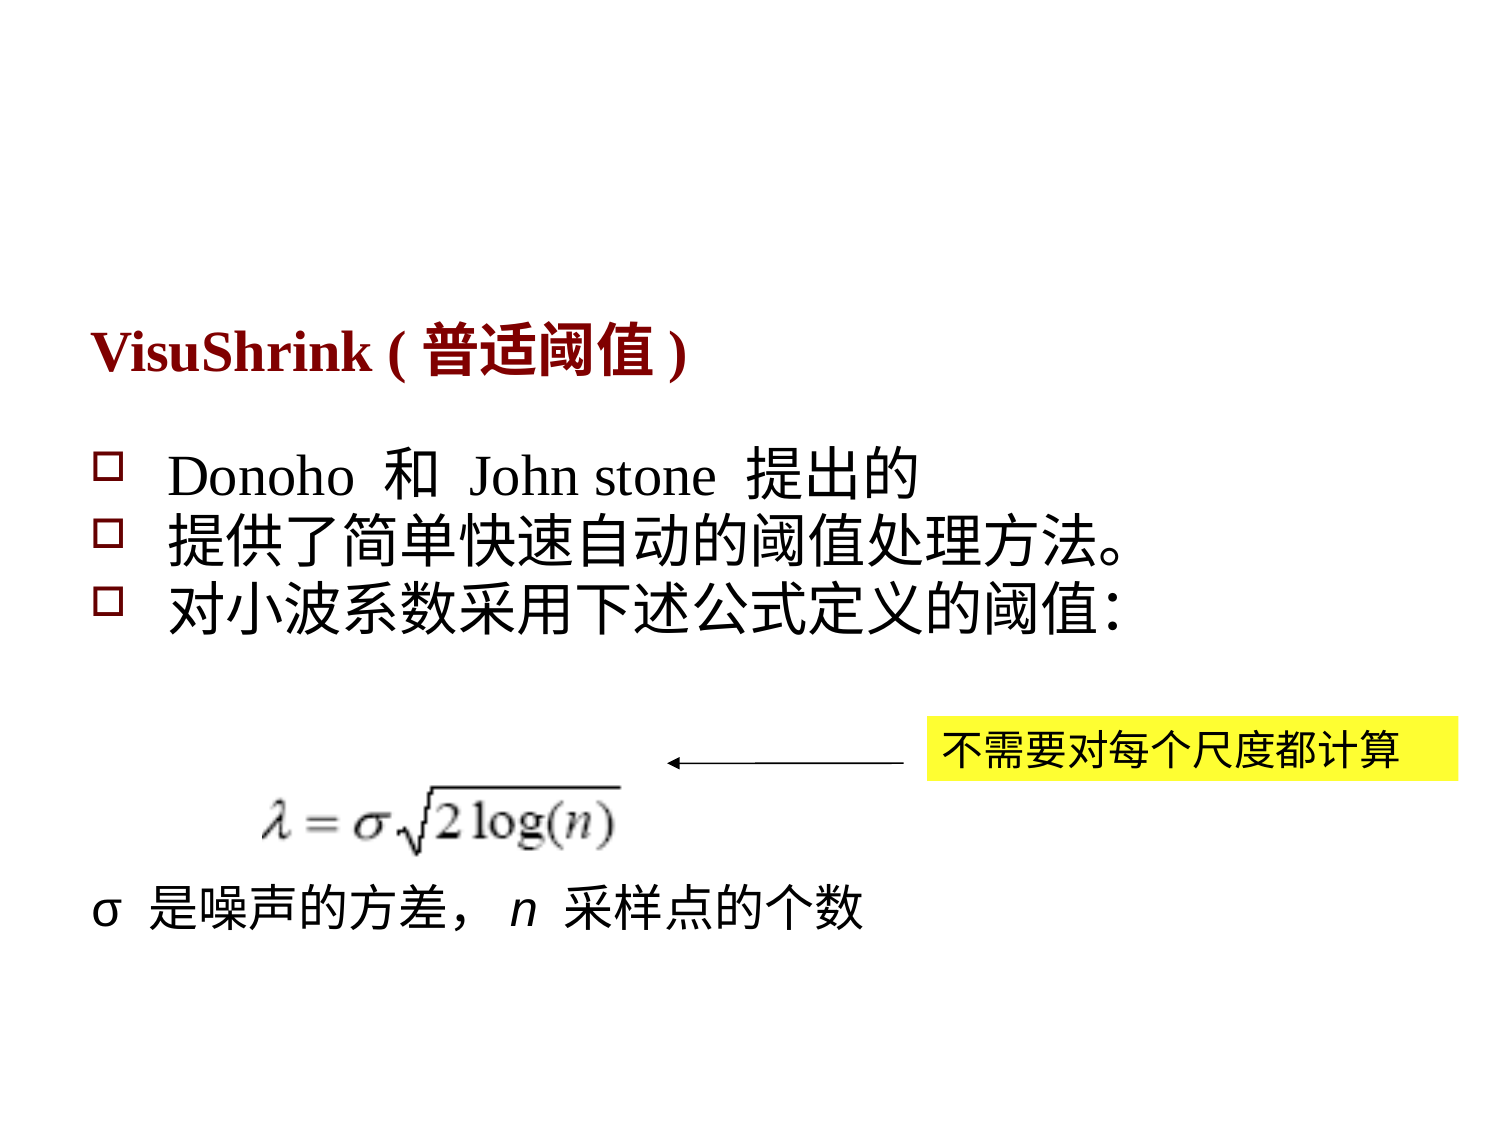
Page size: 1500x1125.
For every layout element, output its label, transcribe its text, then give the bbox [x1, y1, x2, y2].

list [261, 758, 664, 880]
list VisuShrink (普适阈值) Donoho 和 John stone 提出的 提供了简单快速自动的阈值处理方法。 对小波系数采用下述公式定义的阈值： [75, 237, 1434, 687]
text_box σ 是噪声的方差，n 采样点的个数 [76, 869, 1448, 945]
text_box [669, 757, 904, 770]
text_box 不需要对每个尺度都计算 [927, 716, 1459, 781]
